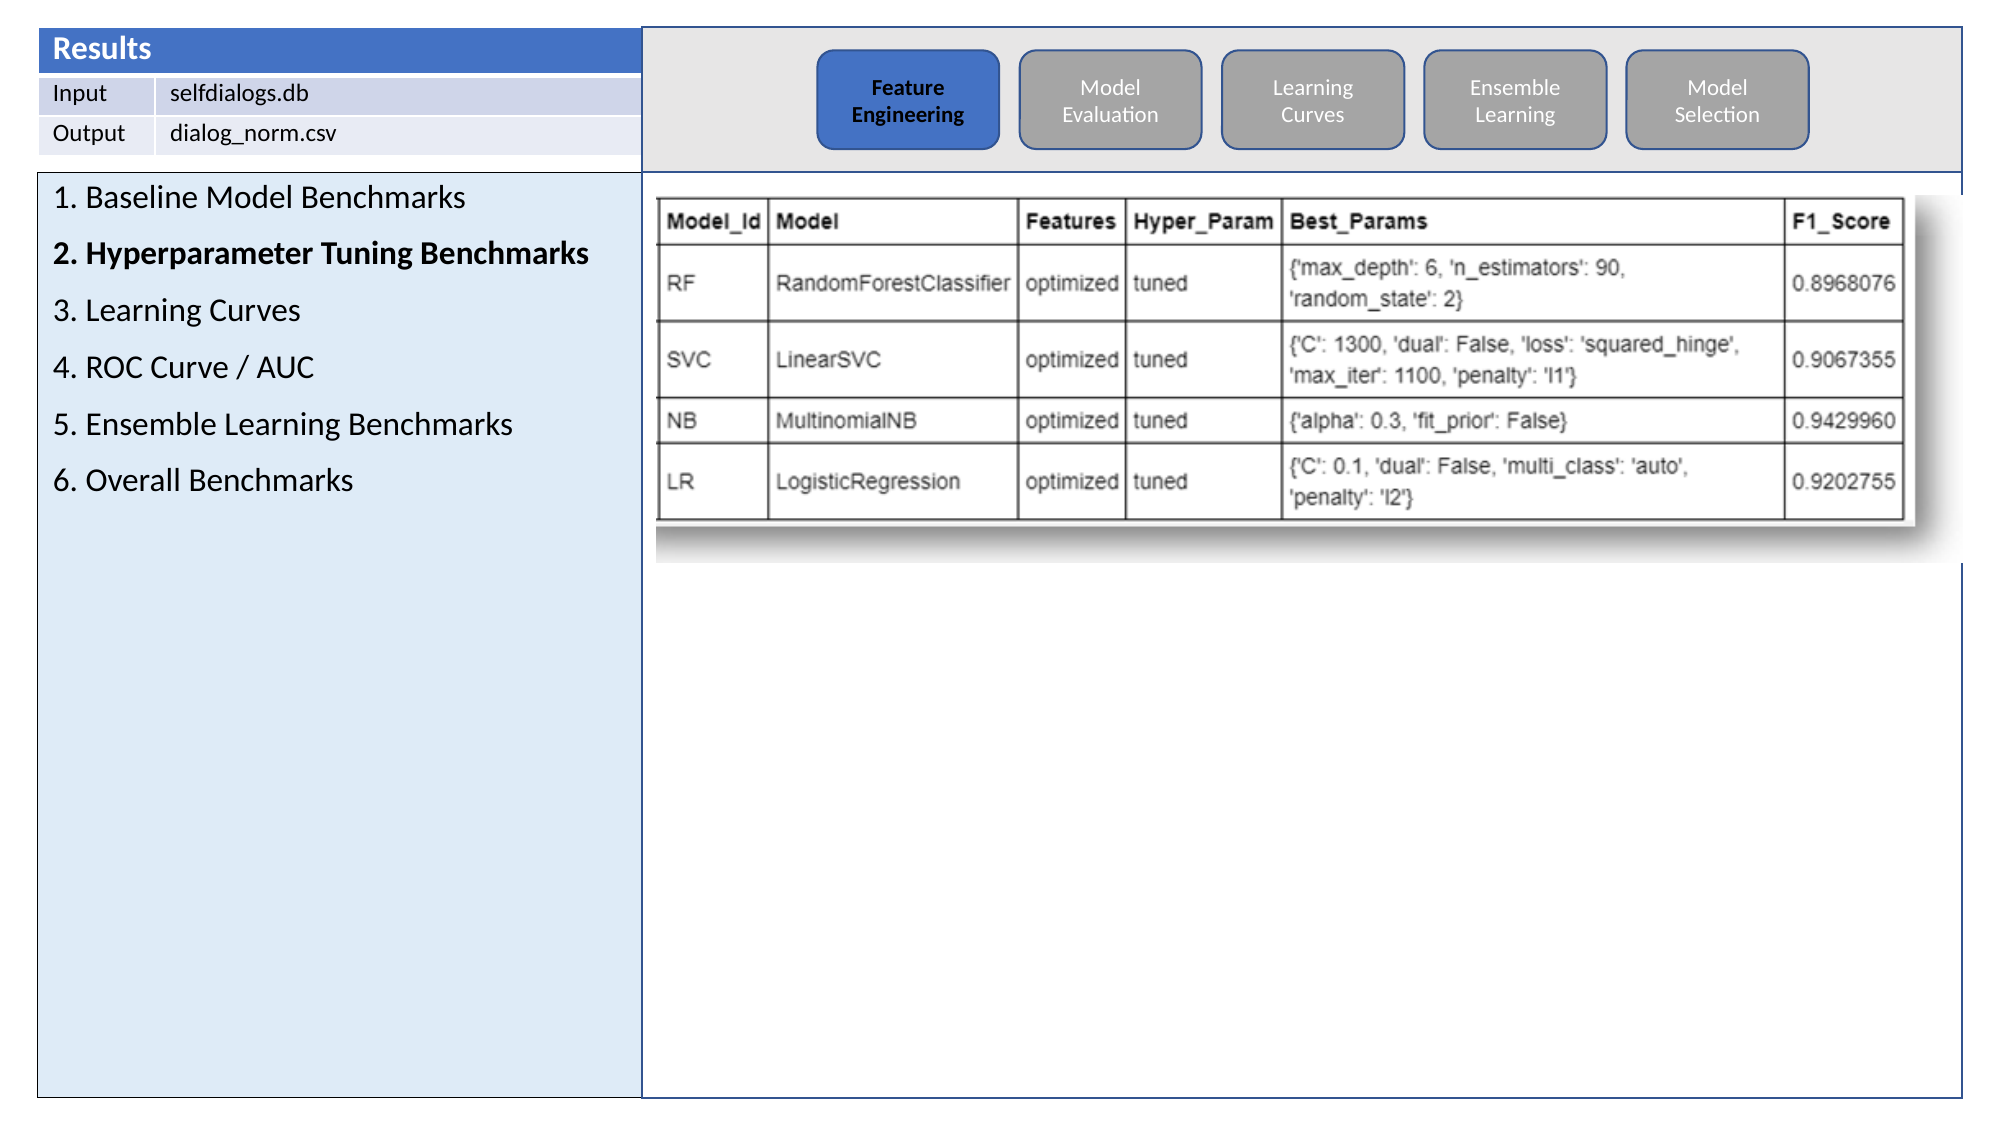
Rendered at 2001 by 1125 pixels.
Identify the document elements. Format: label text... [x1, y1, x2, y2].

text_box [641, 171, 1963, 1099]
table_cell Output [39, 117, 154, 155]
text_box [642, 27, 1963, 173]
table_header Results [39, 28, 641, 73]
picture [656, 195, 1963, 563]
table_cell Input [39, 78, 154, 115]
list 1. Baseline Model Benchmarks 2. Hyperparameter Tuning Benchmarks 3. Learning Curves 4. ROC Curve / AUC 5. Ensemble Learning Benchmarks 6. Overall Benchmarks [37, 172, 641, 1098]
table_cell selfdialogs.db [156, 78, 641, 115]
table_cell dialog_norm.csv [156, 117, 641, 155]
